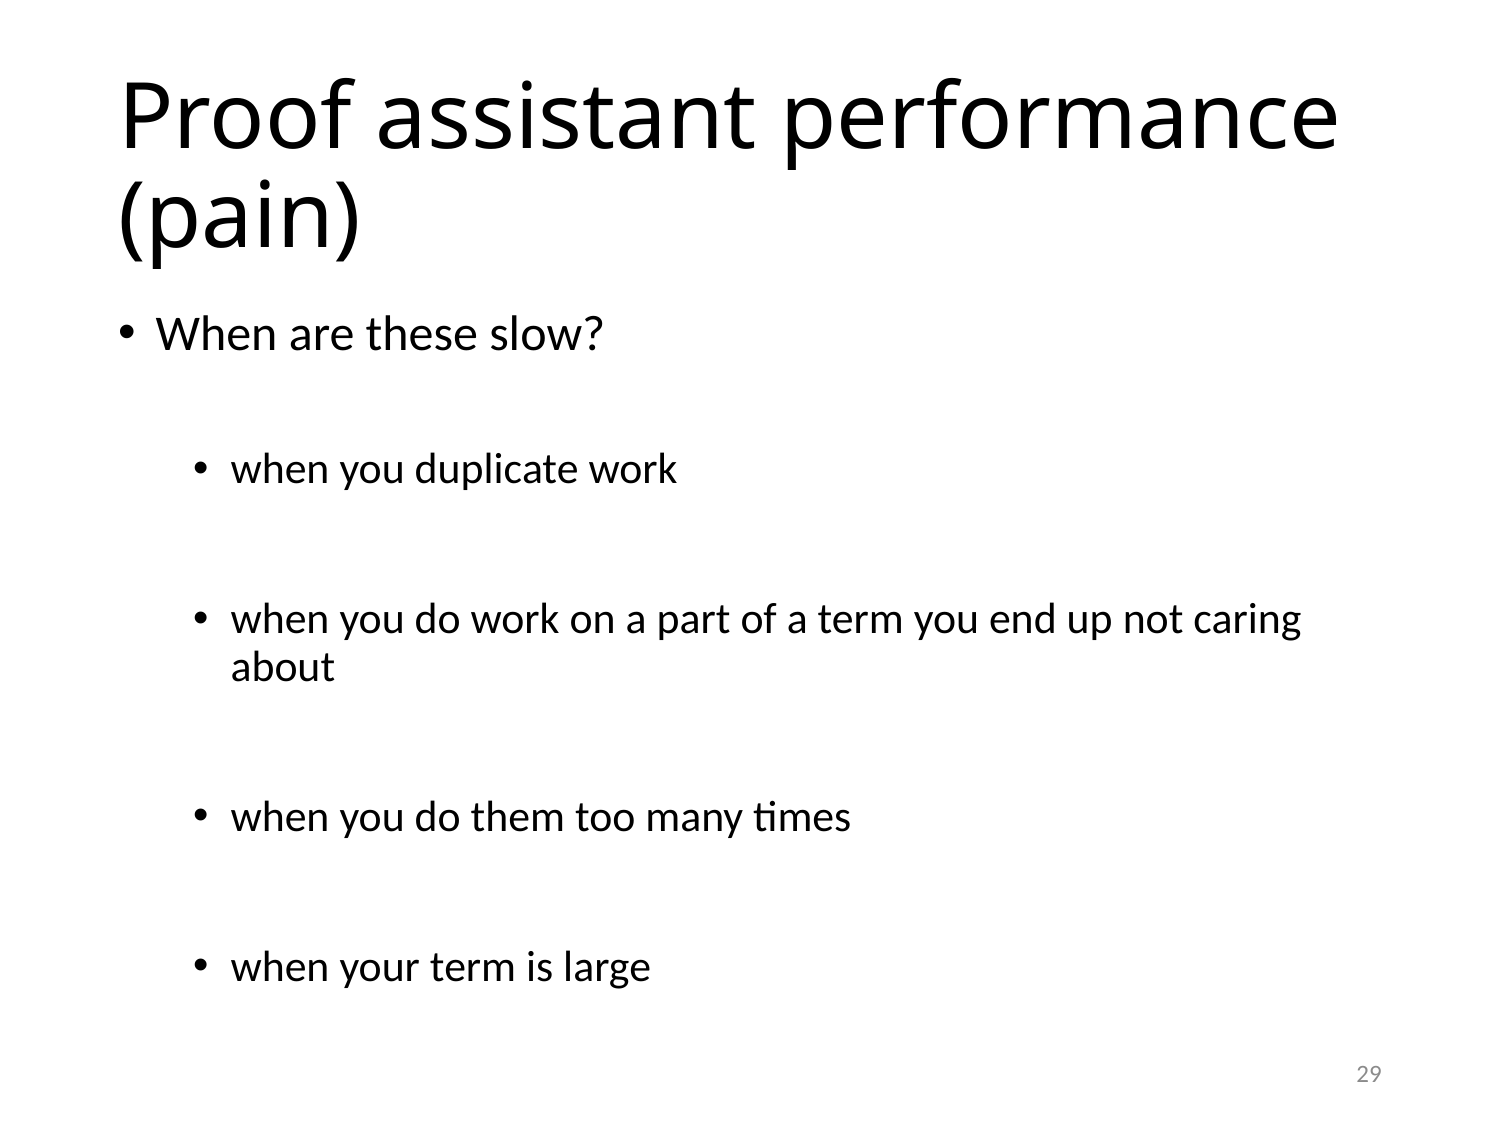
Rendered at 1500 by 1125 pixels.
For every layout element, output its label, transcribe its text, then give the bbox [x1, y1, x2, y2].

list When are these slow? when you duplicate work when you do work on a part of a term you end up not caring about when you do them too many times when your term is large [103, 299, 1397, 1014]
title Proof assistant performance (pain) [103, 59, 1500, 278]
slide_number 29 [1059, 1042, 1397, 1103]
